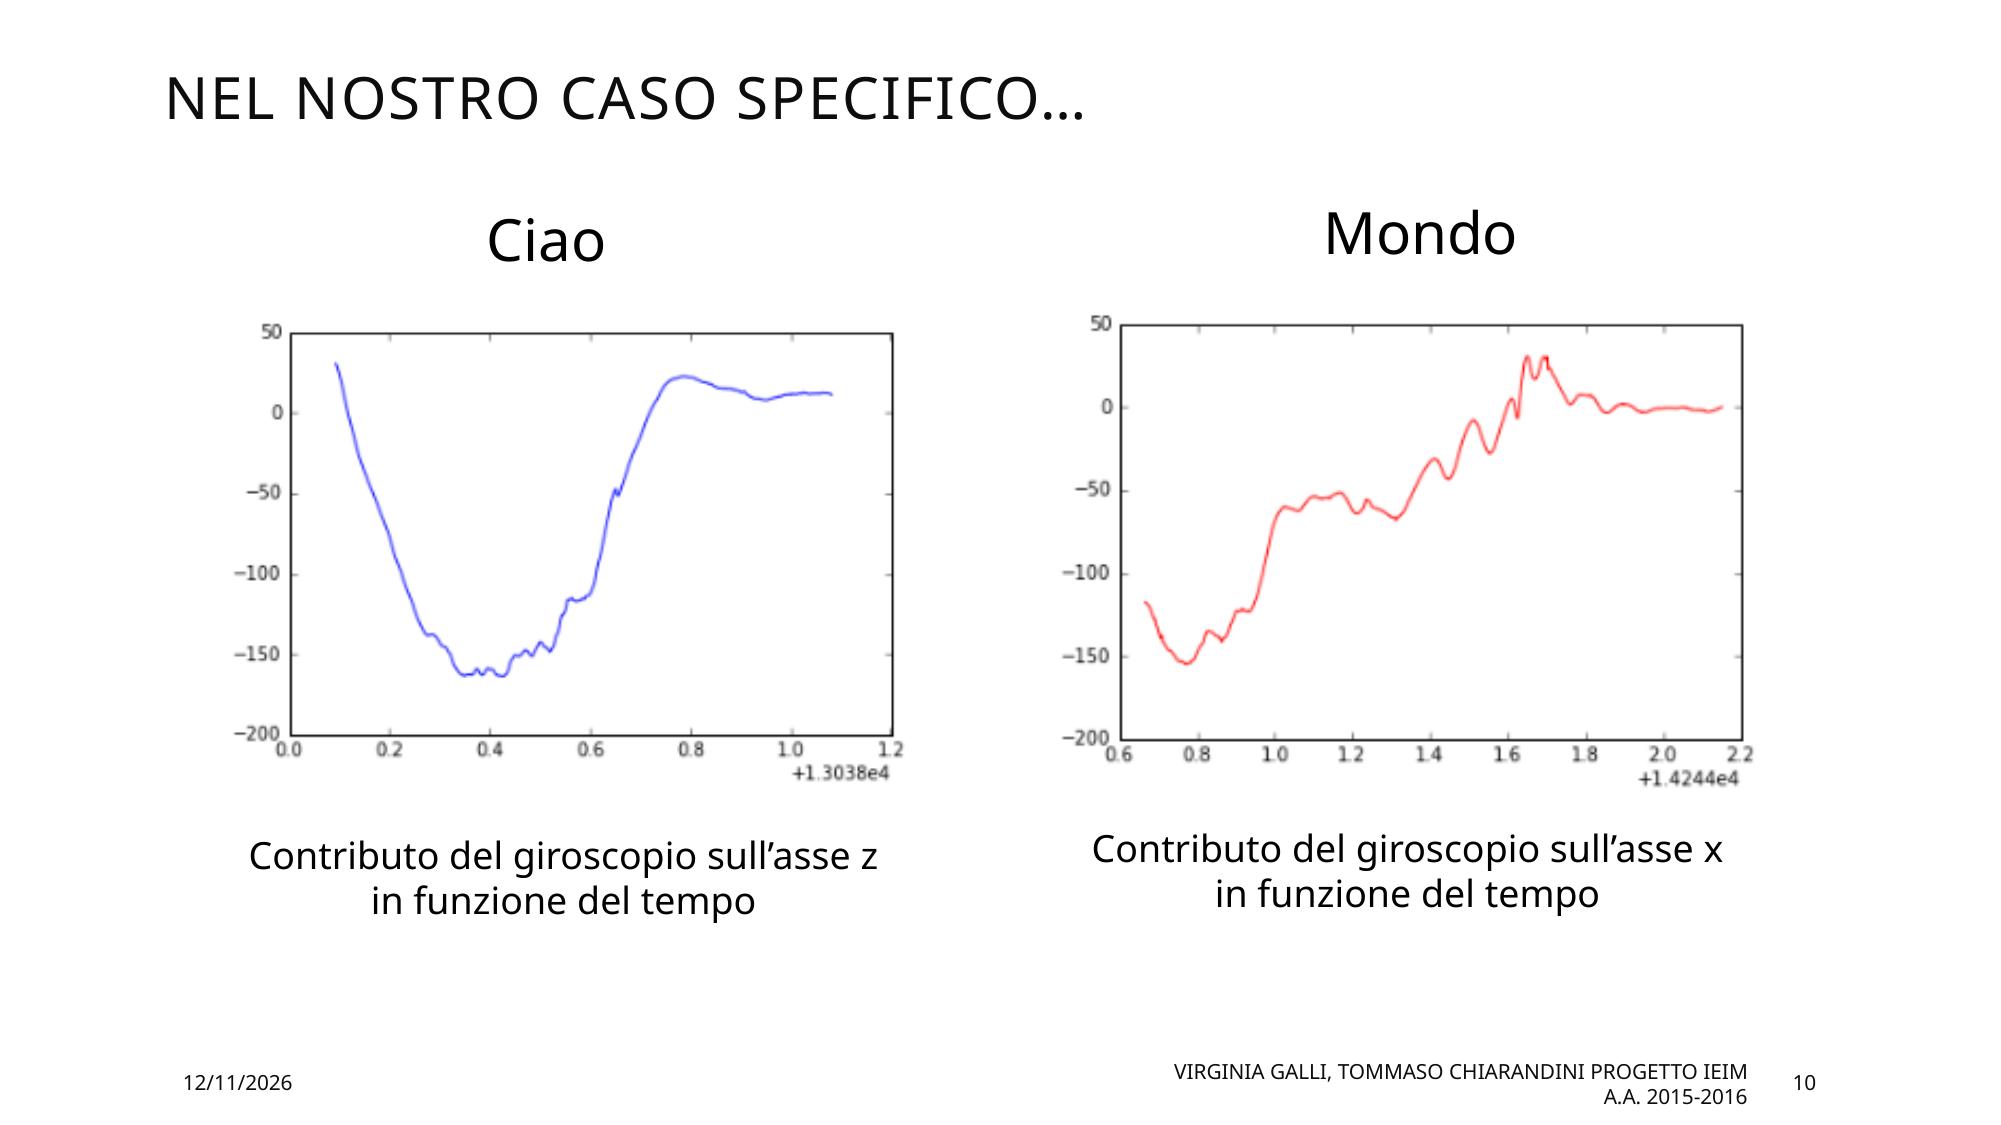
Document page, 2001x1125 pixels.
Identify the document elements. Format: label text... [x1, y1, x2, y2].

picture [211, 313, 926, 804]
text_box Contributo del giroscopio sull’asse x in funzione del tempo [1076, 817, 1749, 968]
text_box Mondo [1308, 188, 1534, 274]
text_box Nel nostro caso specifico… [149, 67, 1875, 168]
text_box Contributo del giroscopio sull’asse z in funzione del tempo [189, 824, 948, 929]
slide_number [168, 1061, 522, 1107]
footer Virginia Galli, Tommaso Chiarandini Progetto IEIM A.A. 2015-2016 [794, 1061, 1763, 1107]
picture [1057, 302, 1768, 804]
slide_number 10 [1777, 1061, 1938, 1107]
text_box Ciao [472, 195, 770, 281]
